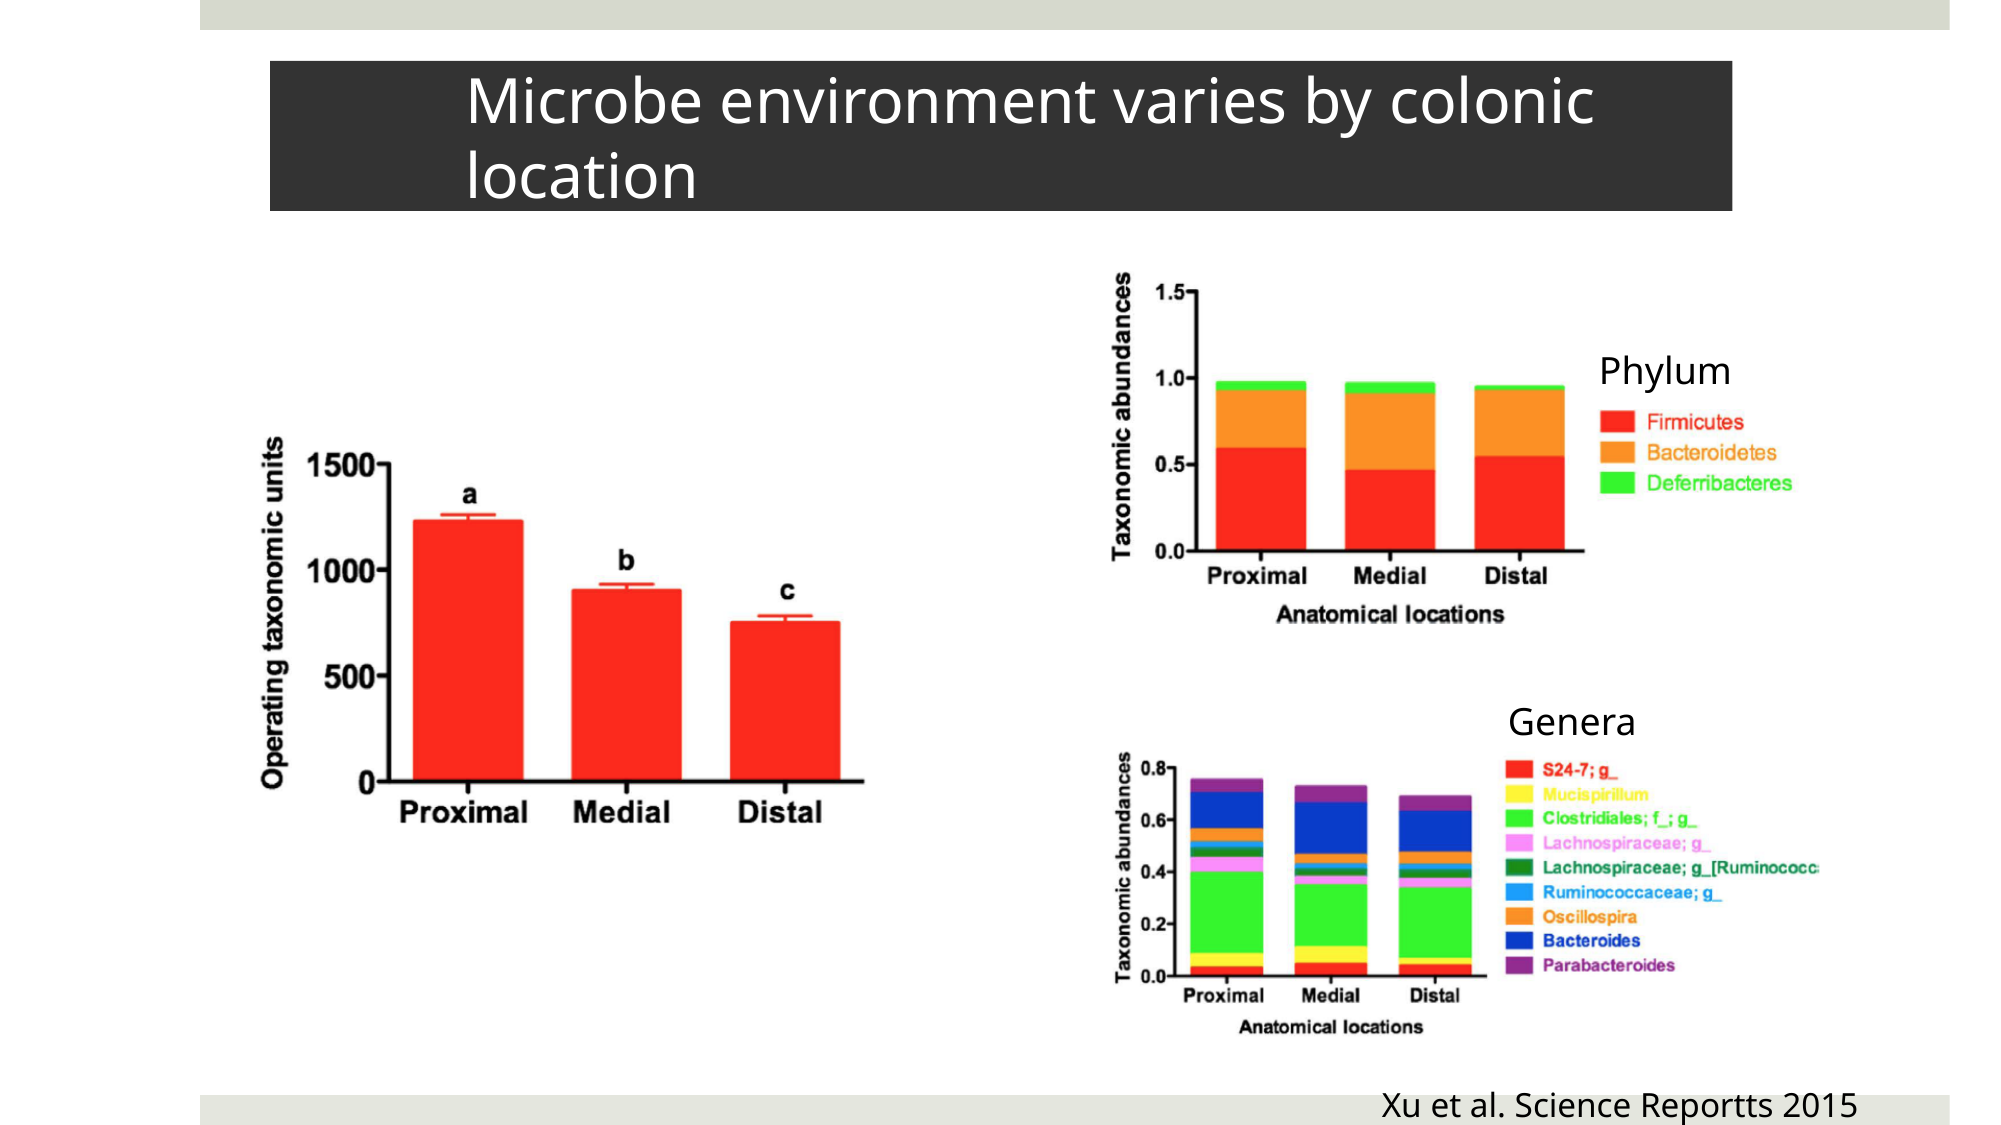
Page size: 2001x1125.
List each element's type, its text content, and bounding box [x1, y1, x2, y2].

picture [222, 385, 924, 878]
picture [1105, 689, 1886, 1079]
picture [1076, 265, 1810, 654]
title Microbe environment varies by colonic location [270, 60, 1733, 211]
text_box Xu et al. Science Reportts 2015 [1367, 1079, 1874, 1125]
